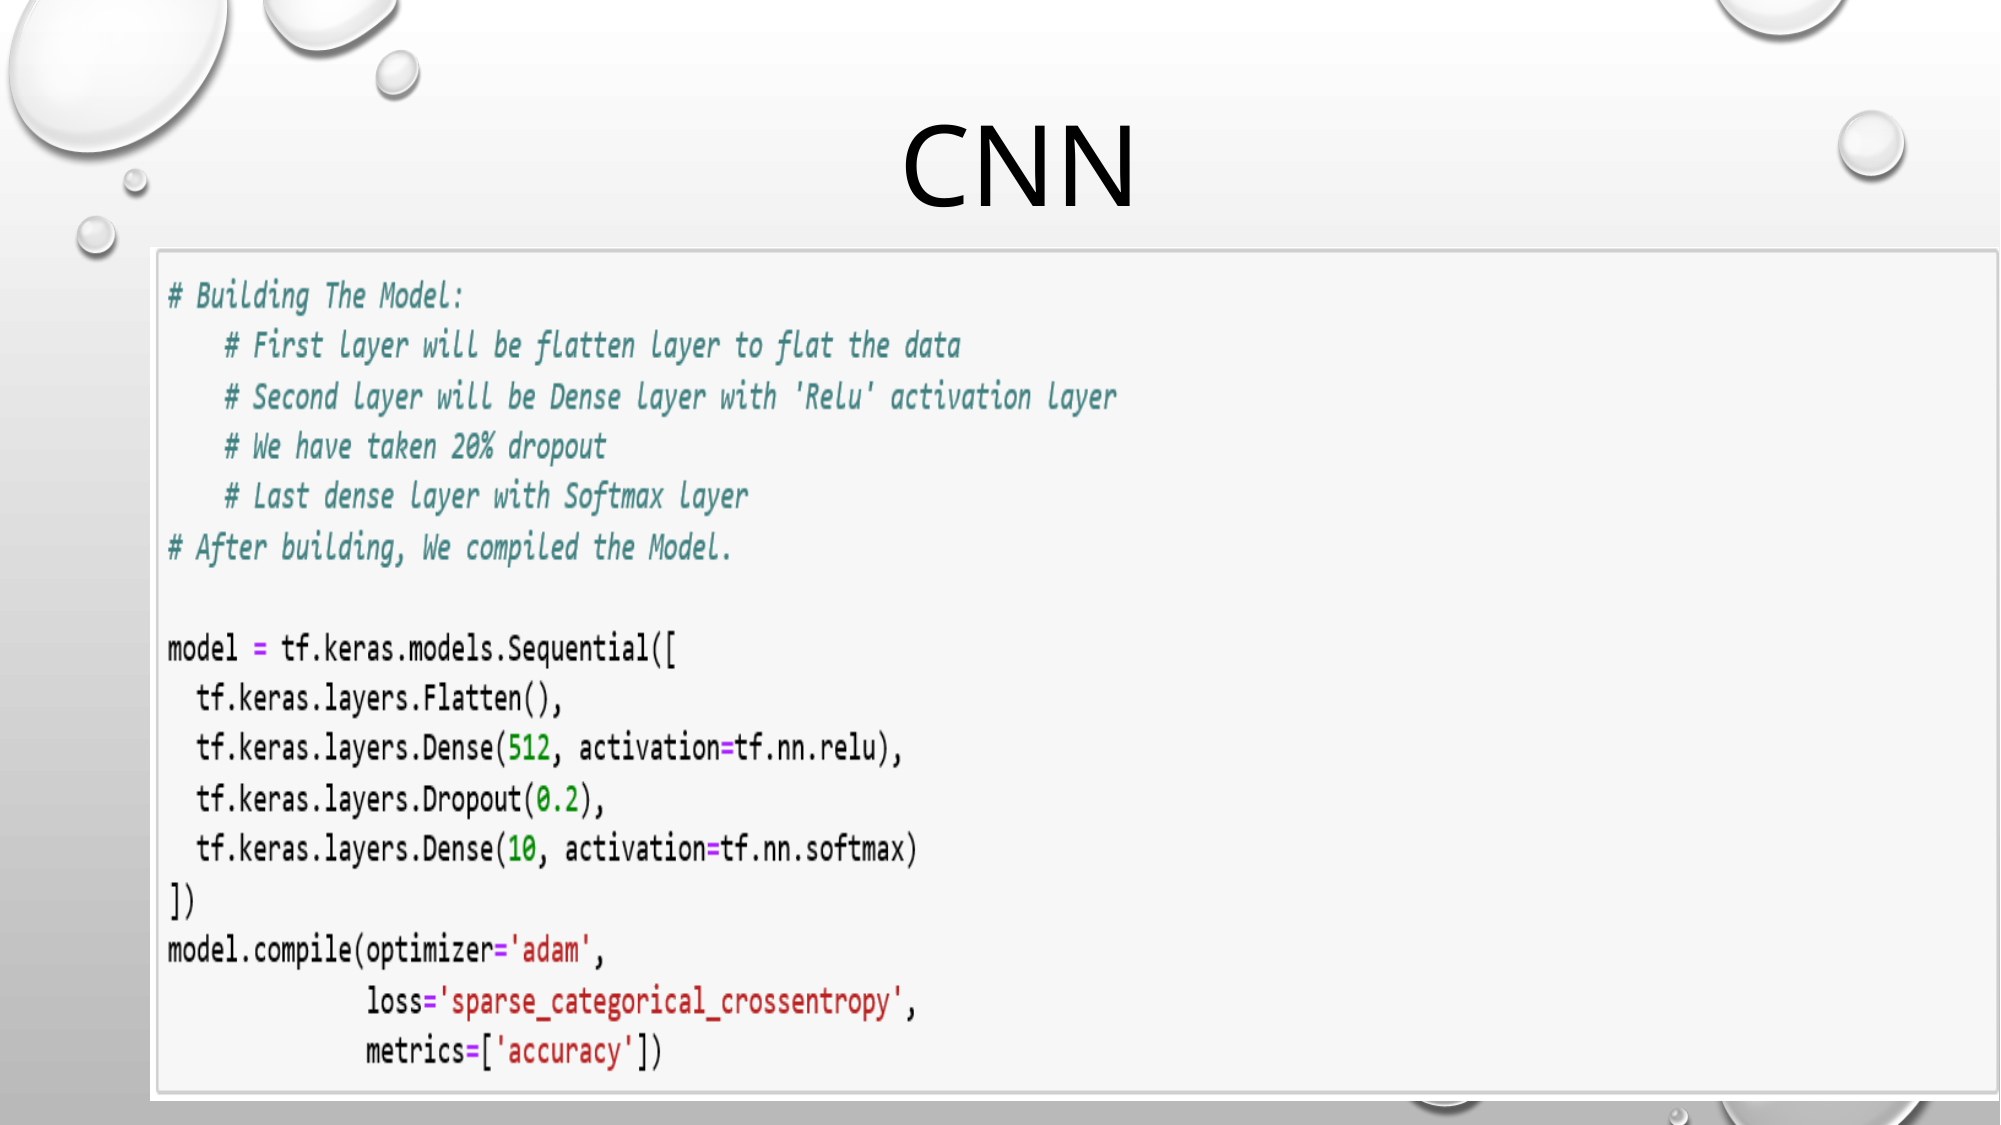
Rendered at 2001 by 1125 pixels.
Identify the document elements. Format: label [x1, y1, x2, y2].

picture [0, 0, 2000, 1125]
list [149, 247, 2000, 1102]
